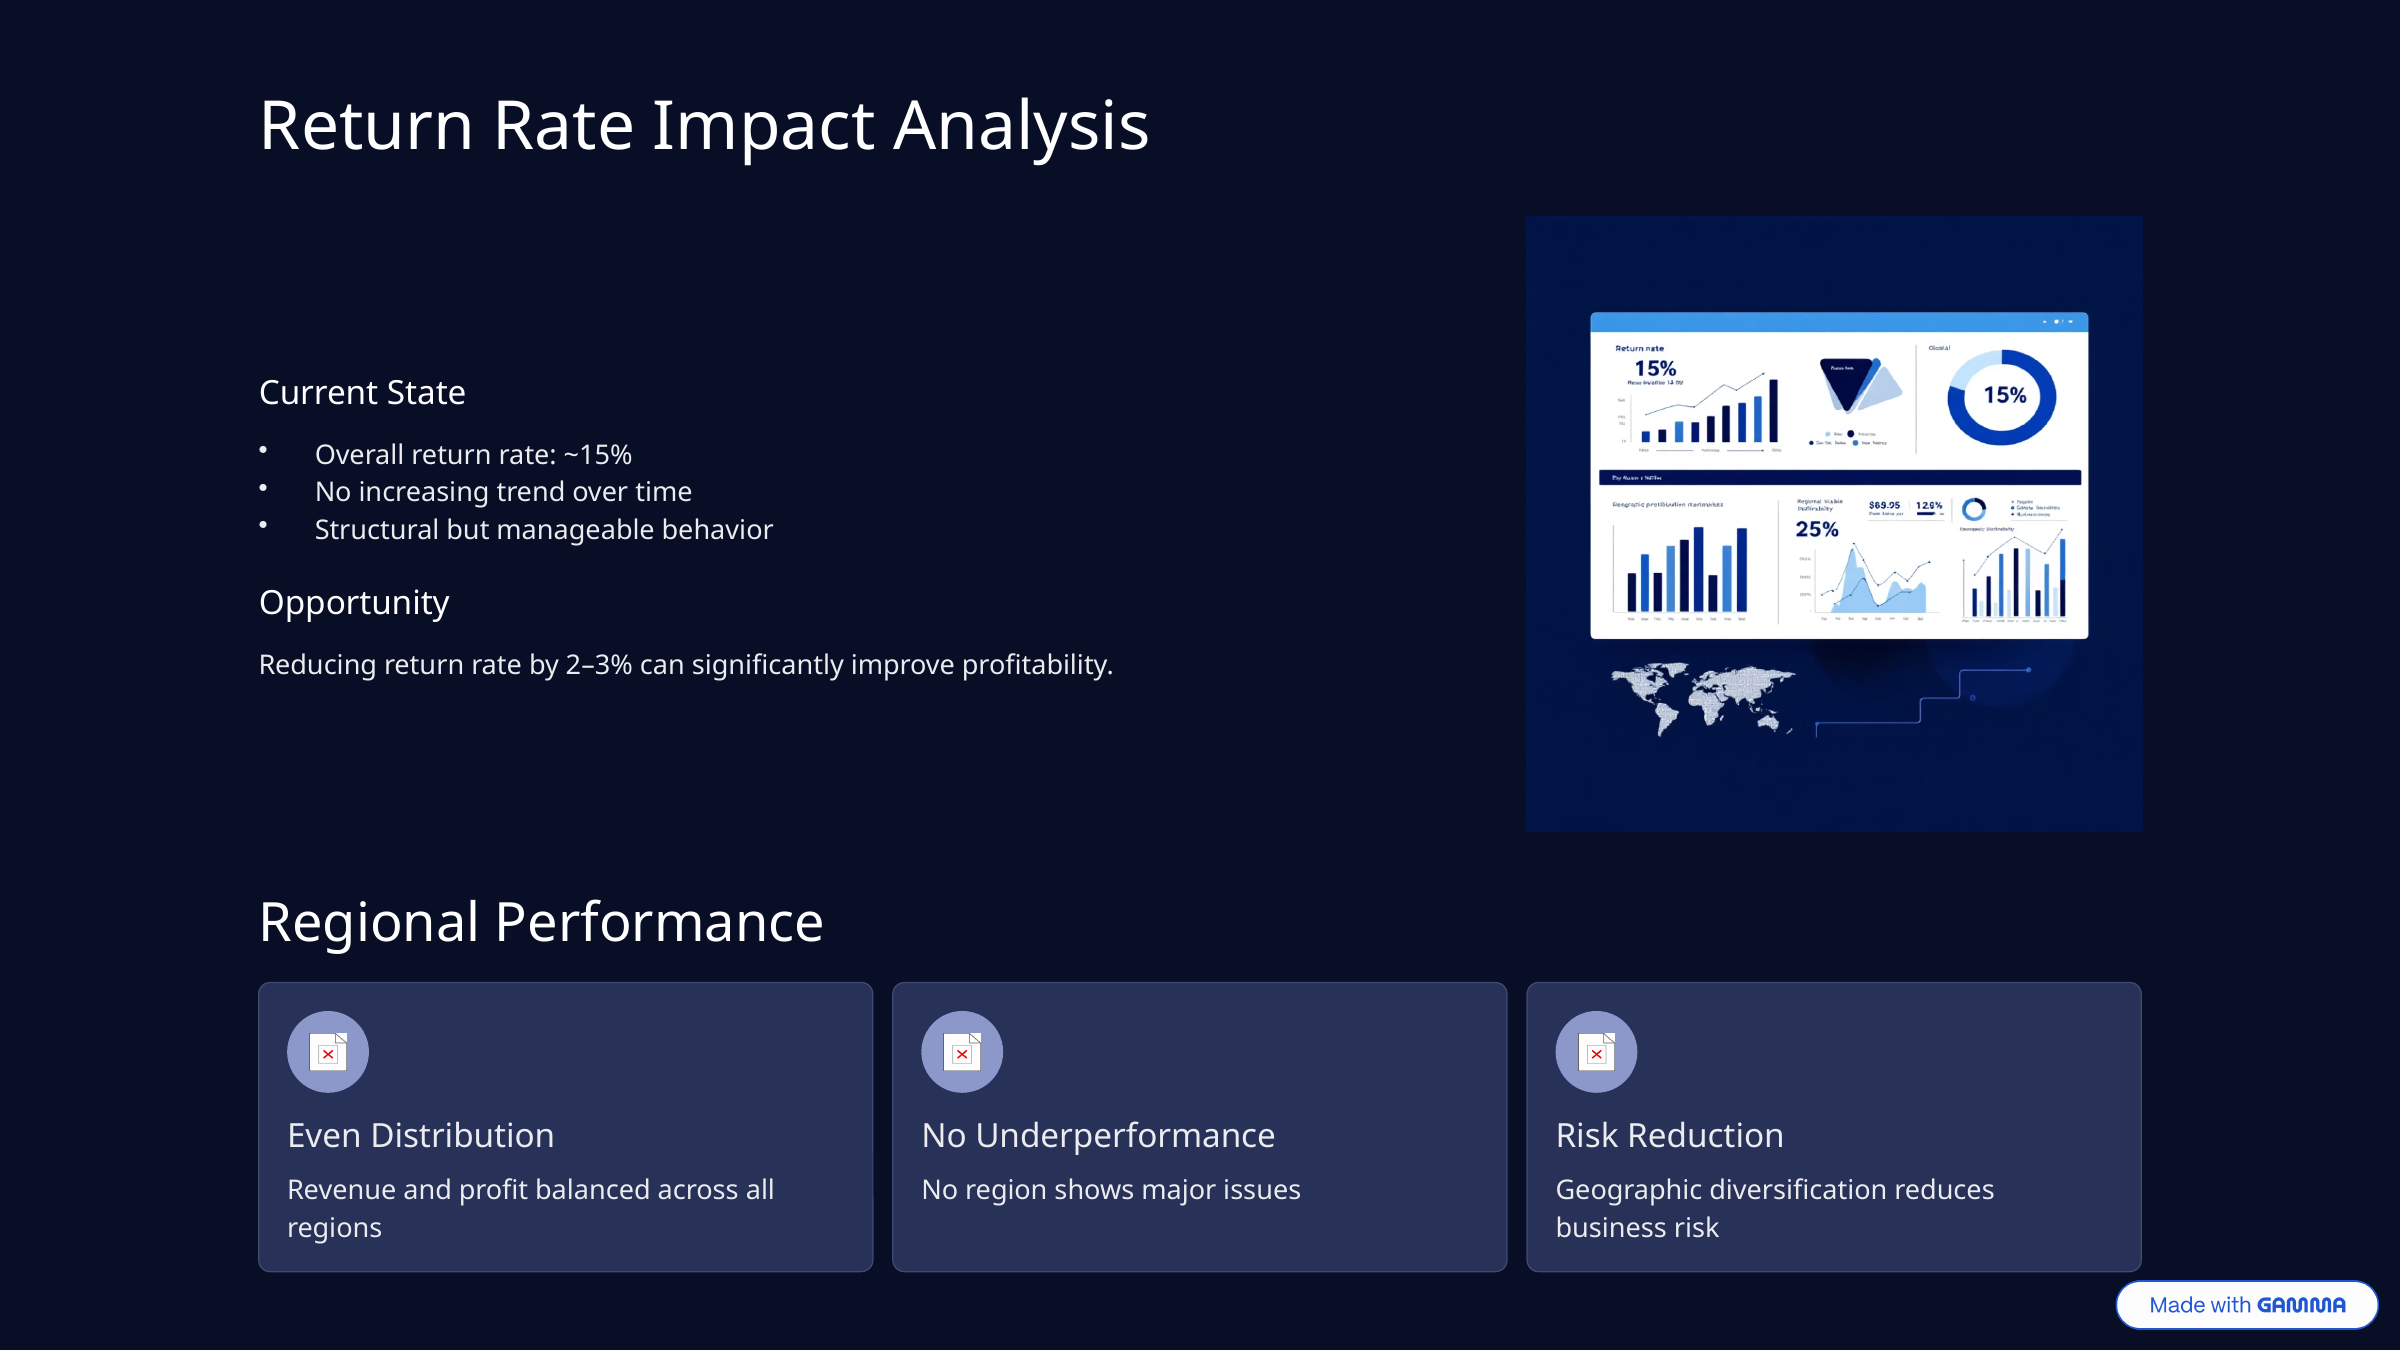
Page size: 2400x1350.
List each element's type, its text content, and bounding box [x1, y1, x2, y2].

text_box [921, 1010, 1004, 1093]
text_box Geographic diversification reduces business risk [1555, 1167, 2113, 1244]
picture [1578, 1033, 1615, 1071]
text_box No region shows major issues [921, 1167, 1479, 1206]
picture [1526, 215, 2143, 832]
picture [943, 1033, 981, 1071]
text_box Even Distribution [287, 1112, 629, 1156]
text_box No Underperformance [921, 1112, 1289, 1156]
text_box Reducing return rate by 2–3% can significantly improve profitability. [258, 642, 1460, 681]
text_box [258, 982, 873, 1272]
text_box Current State [258, 369, 600, 413]
text_box Risk Reduction [1555, 1112, 1897, 1156]
text_box [1527, 982, 2142, 1272]
text_box [287, 1010, 369, 1093]
text_box Opportunity [258, 579, 600, 623]
text_box Revenue and profit balanced across all regions [287, 1167, 845, 1244]
text_box Return Rate Impact Analysis [258, 78, 1190, 164]
text_box [892, 982, 1508, 1272]
picture [309, 1033, 347, 1071]
text_box Overall return rate: ~15% No increasing trend over time Structural but manageable behavior [258, 432, 1460, 560]
picture [2106, 1271, 2389, 1339]
text_box [1555, 1010, 1638, 1093]
text_box Regional Performance [258, 884, 843, 953]
